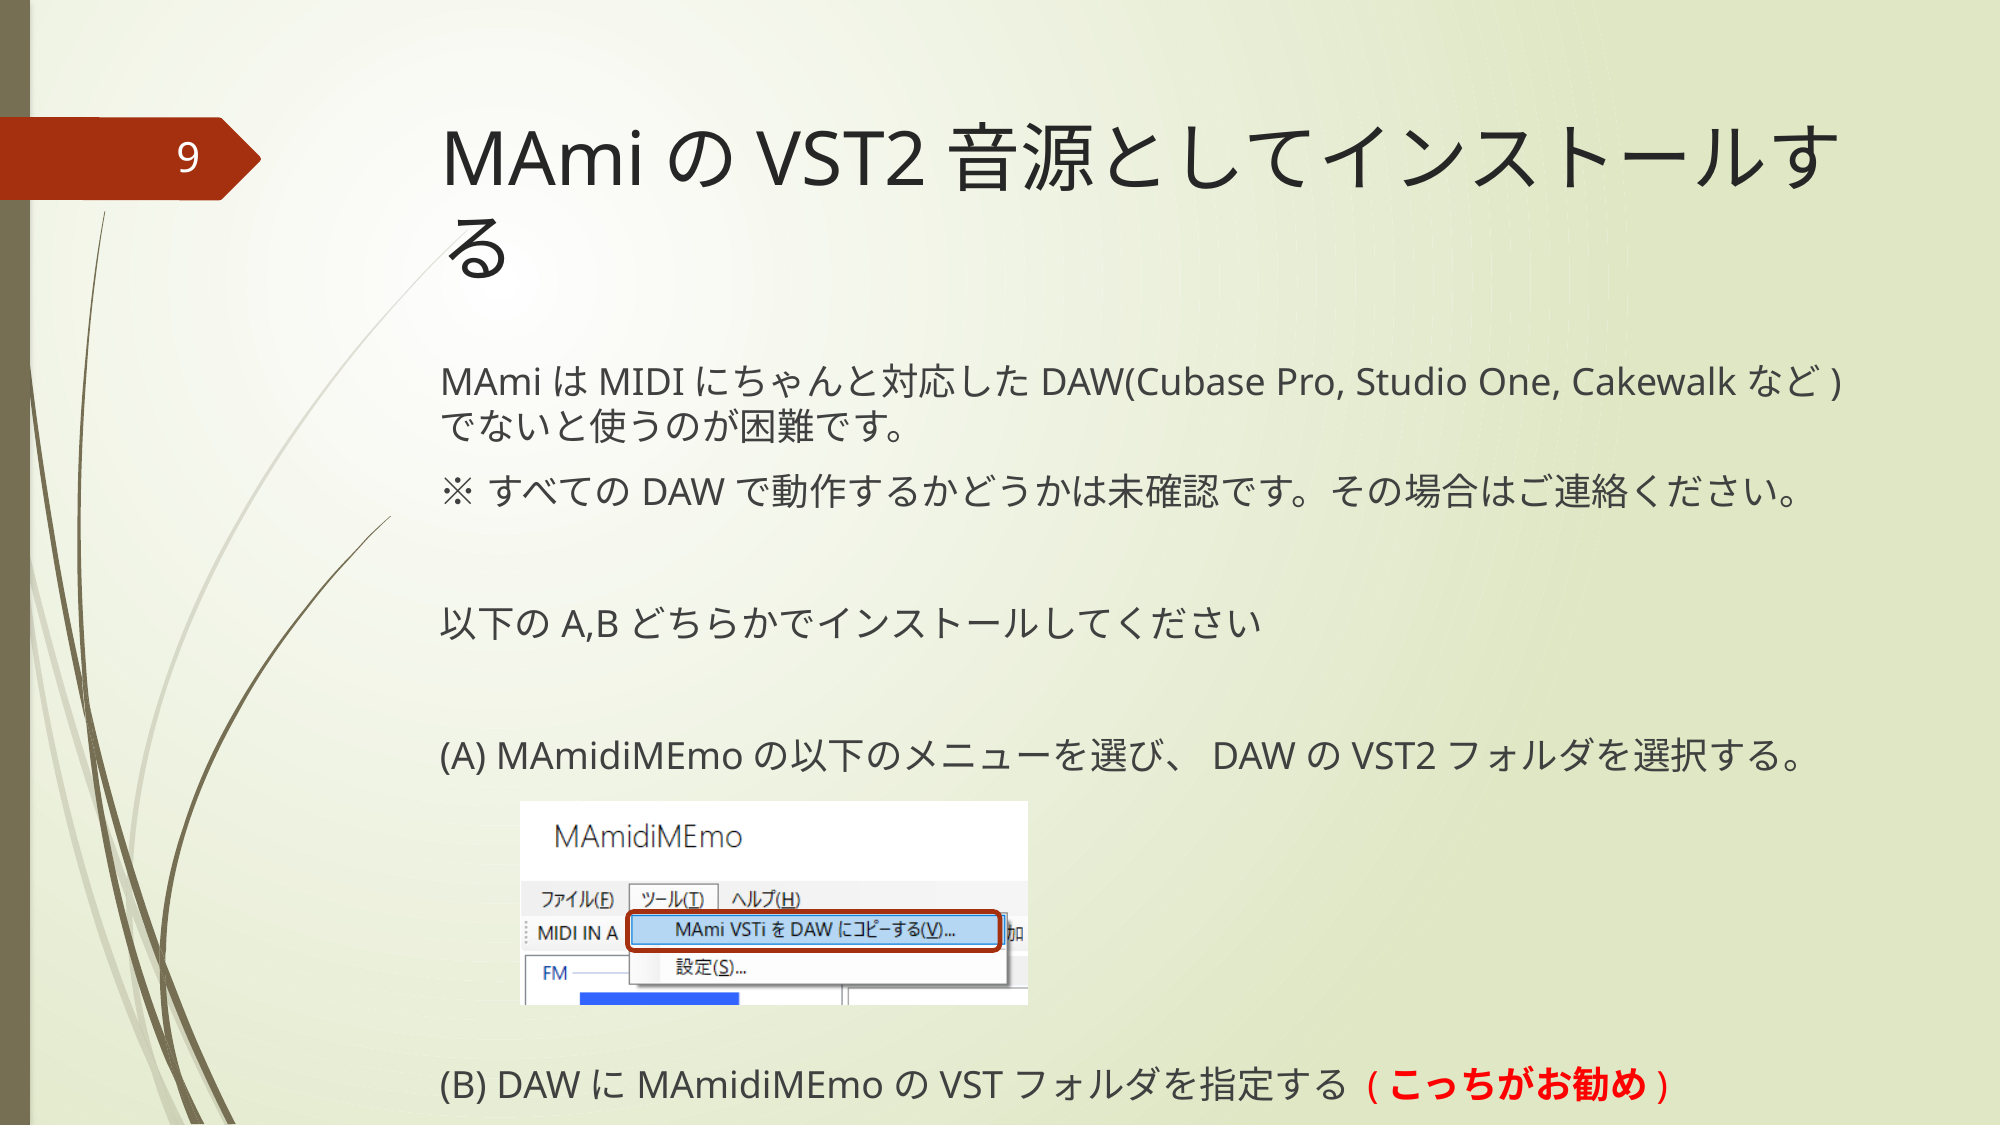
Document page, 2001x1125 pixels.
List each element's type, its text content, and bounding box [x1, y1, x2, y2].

title MAmiのVST2音源としてインストールする [425, 102, 1888, 313]
slide_number 9 [87, 129, 216, 190]
text_box MAmiはMIDIにちゃんと対応したDAW(Cubase Pro, Studio One, Cakewalkなど)でないと使うのが困難です。 ※すべてのDAWで動作するかどうかは未確認です。その場合はご連絡ください。 以下のA,Bどちらかでインストールしてください (A) MAmidiMEmoの以下のメニューを選び、DAWのVST2フォルダを選択する。 (B) DAWにMAmidiMEmoのVSTフォルダを指定する (こっちがお勧め) [424, 350, 1888, 1116]
picture [520, 800, 1029, 1006]
